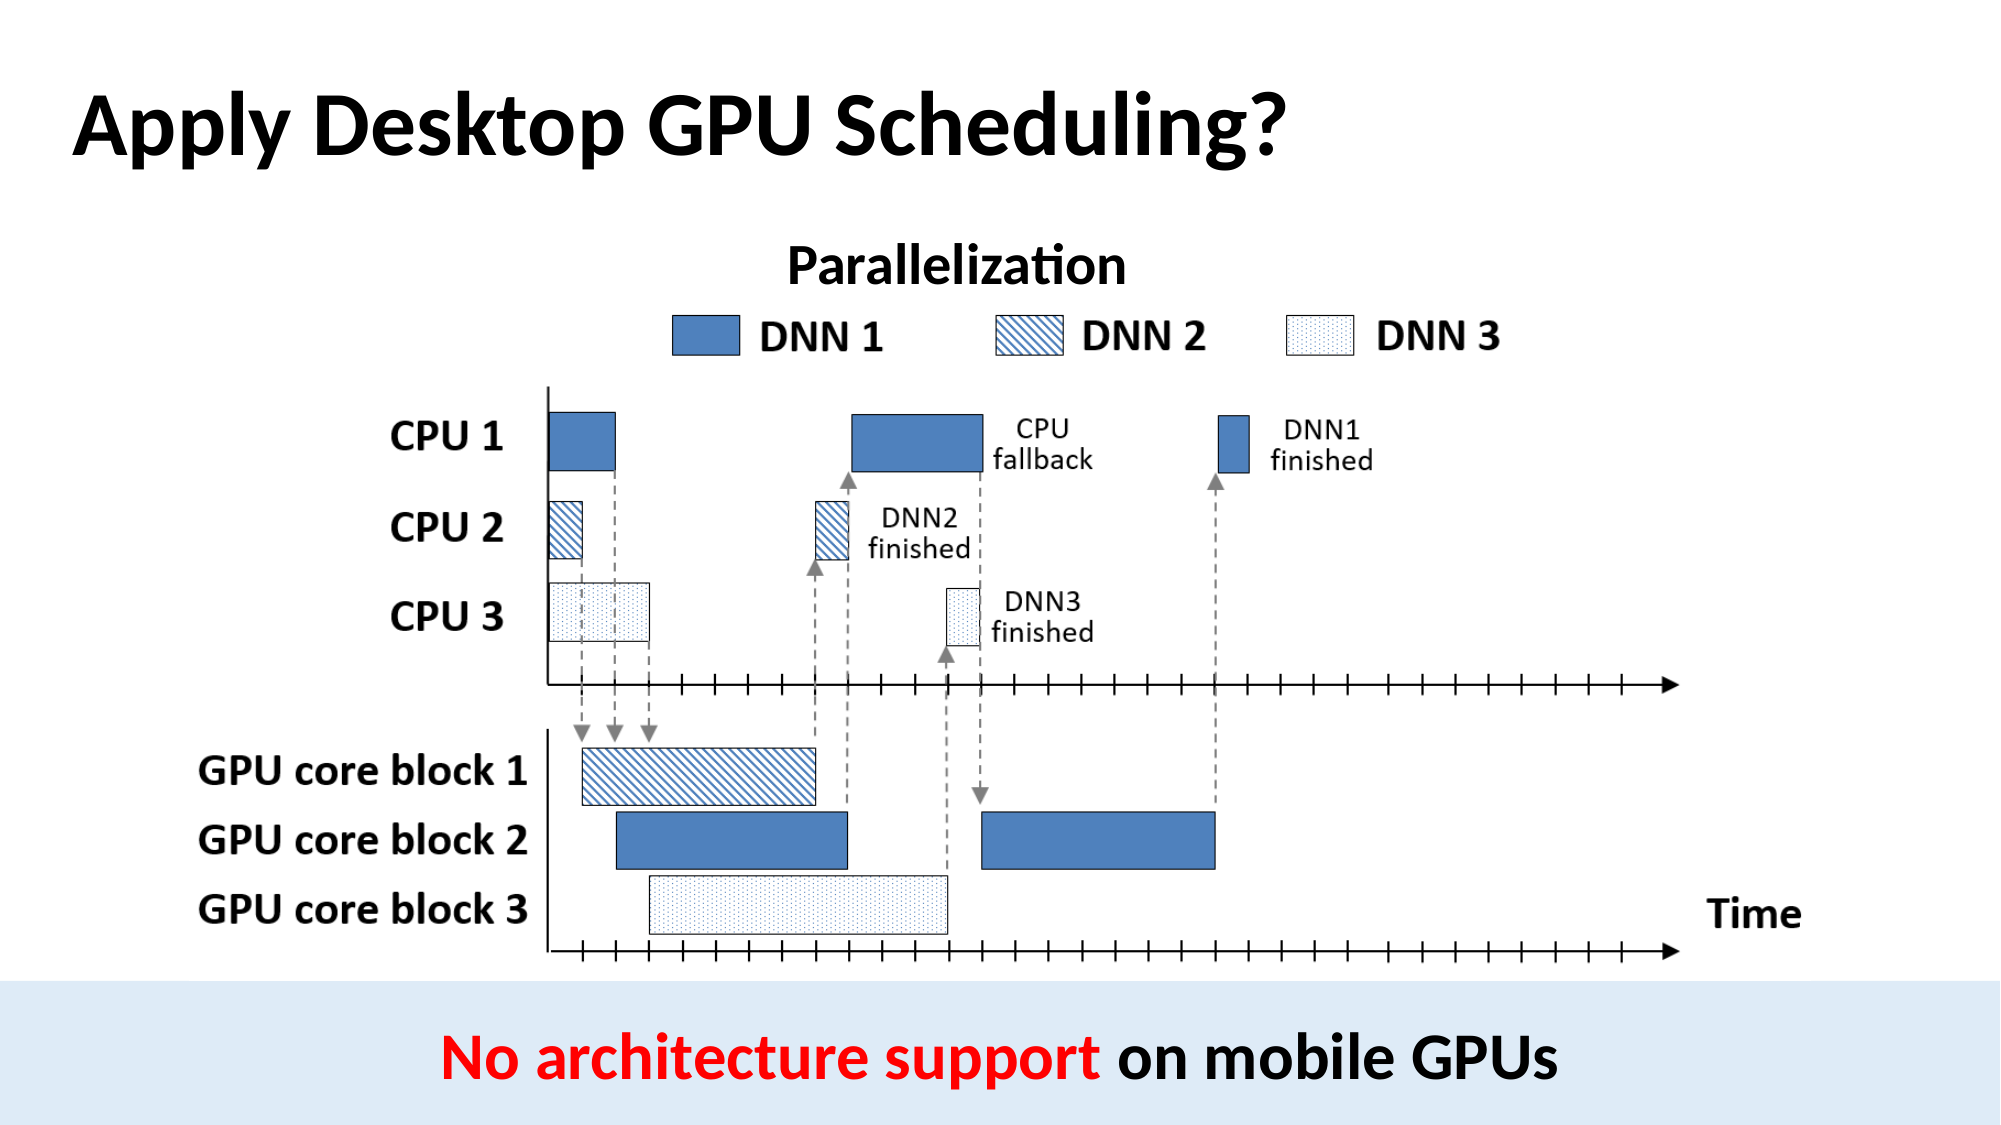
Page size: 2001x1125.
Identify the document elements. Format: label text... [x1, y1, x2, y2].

title Apply Desktop GPU Scheduling? [57, 60, 1957, 174]
slide_number 12 [1416, 1065, 1973, 1125]
text_box No architecture support on mobile GPUs [0, 980, 2000, 1125]
picture [189, 304, 1811, 981]
text_box Parallelization [629, 218, 1287, 304]
